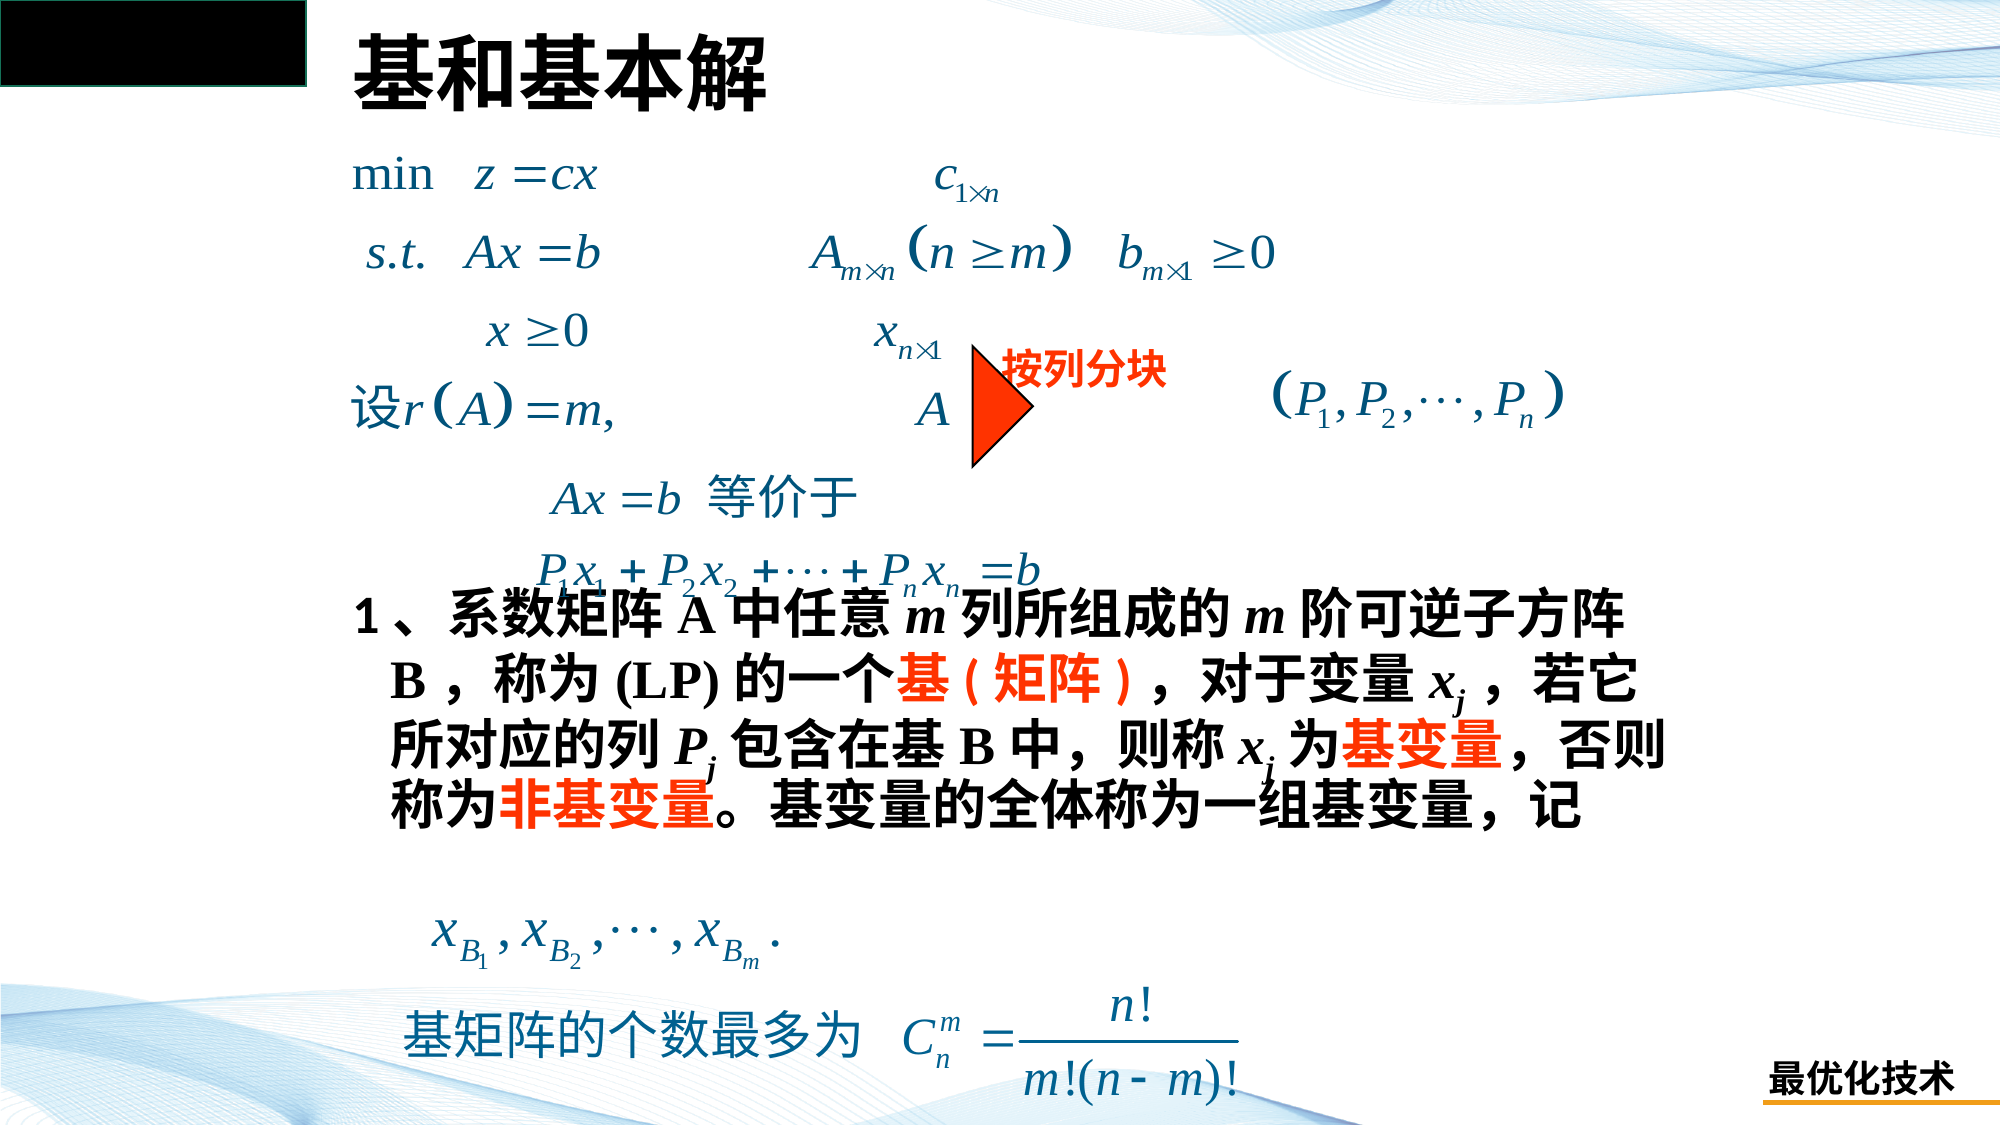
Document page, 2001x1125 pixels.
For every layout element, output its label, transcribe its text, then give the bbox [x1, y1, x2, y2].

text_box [343, 141, 1281, 449]
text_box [396, 971, 1244, 1113]
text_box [421, 890, 787, 971]
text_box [527, 467, 1048, 665]
picture [885, 1, 1999, 148]
picture [2, 977, 337, 1125]
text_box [947, 334, 1567, 467]
list 基和基本解 1、系数矩阵A中任意m列所组成的m阶可逆子方阵B，称为(LP)的一个基(矩阵)，对于变量xj，若它所对应的列Pj包含在基B中，则称xj为基变量，否则称为非基变量。基变量的全体称为一组基变量，记 [337, 24, 1700, 1125]
